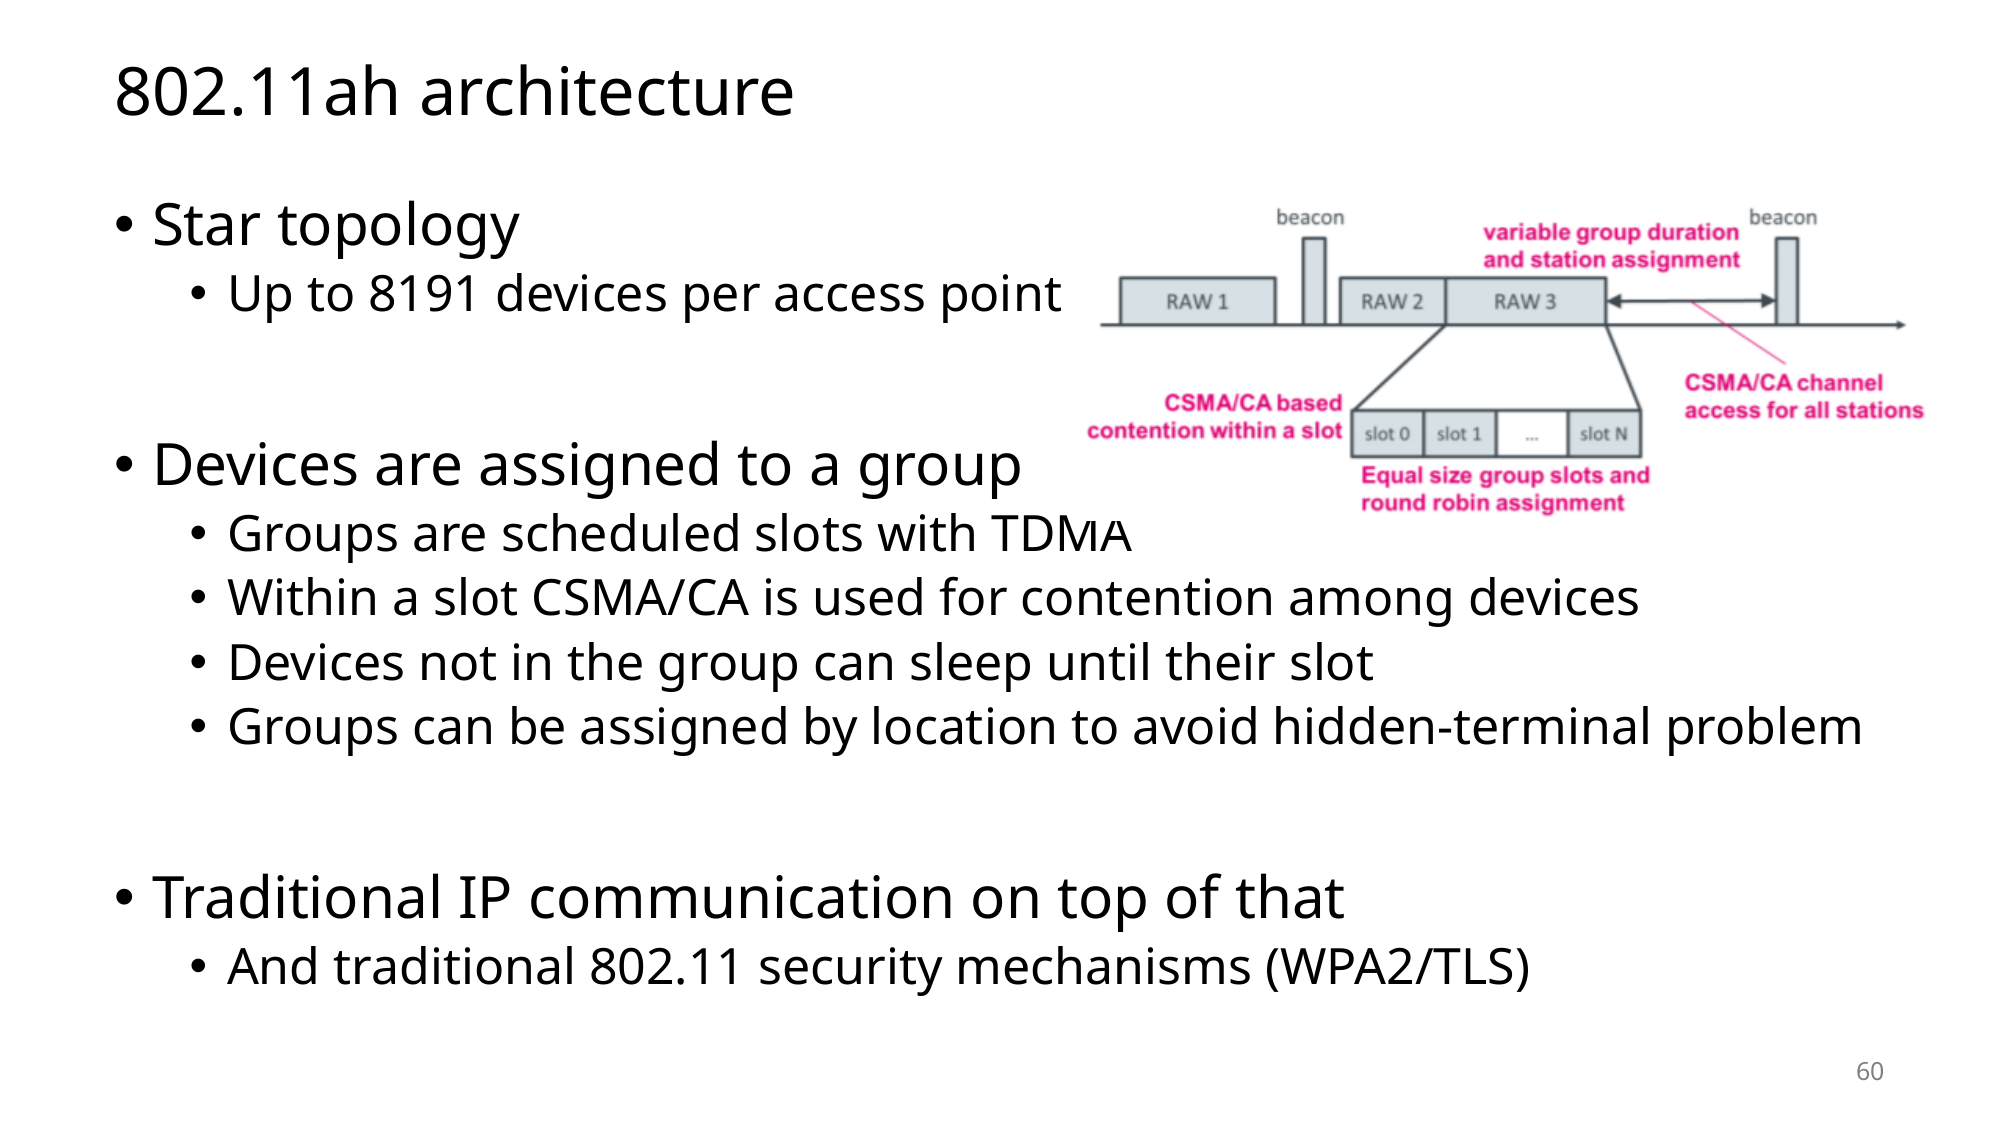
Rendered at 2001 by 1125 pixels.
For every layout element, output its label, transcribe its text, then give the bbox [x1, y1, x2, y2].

slide_number 60 [1749, 1042, 1900, 1103]
picture [1076, 187, 1940, 521]
title 802.11ah architecture [99, 37, 1900, 150]
list Star topology Up to 8191 devices per access point Devices are assigned to a group Groups are scheduled slots with TDMA Within a slot CSMA/CA is used for contention among devices Devices not in the group can sleep until their slot Groups can be assigned by location to avoid hidden-terminal problem Traditional IP communication on top of that And traditional 802.11 security mechanisms (WPA2/TLS) [99, 187, 1900, 1013]
